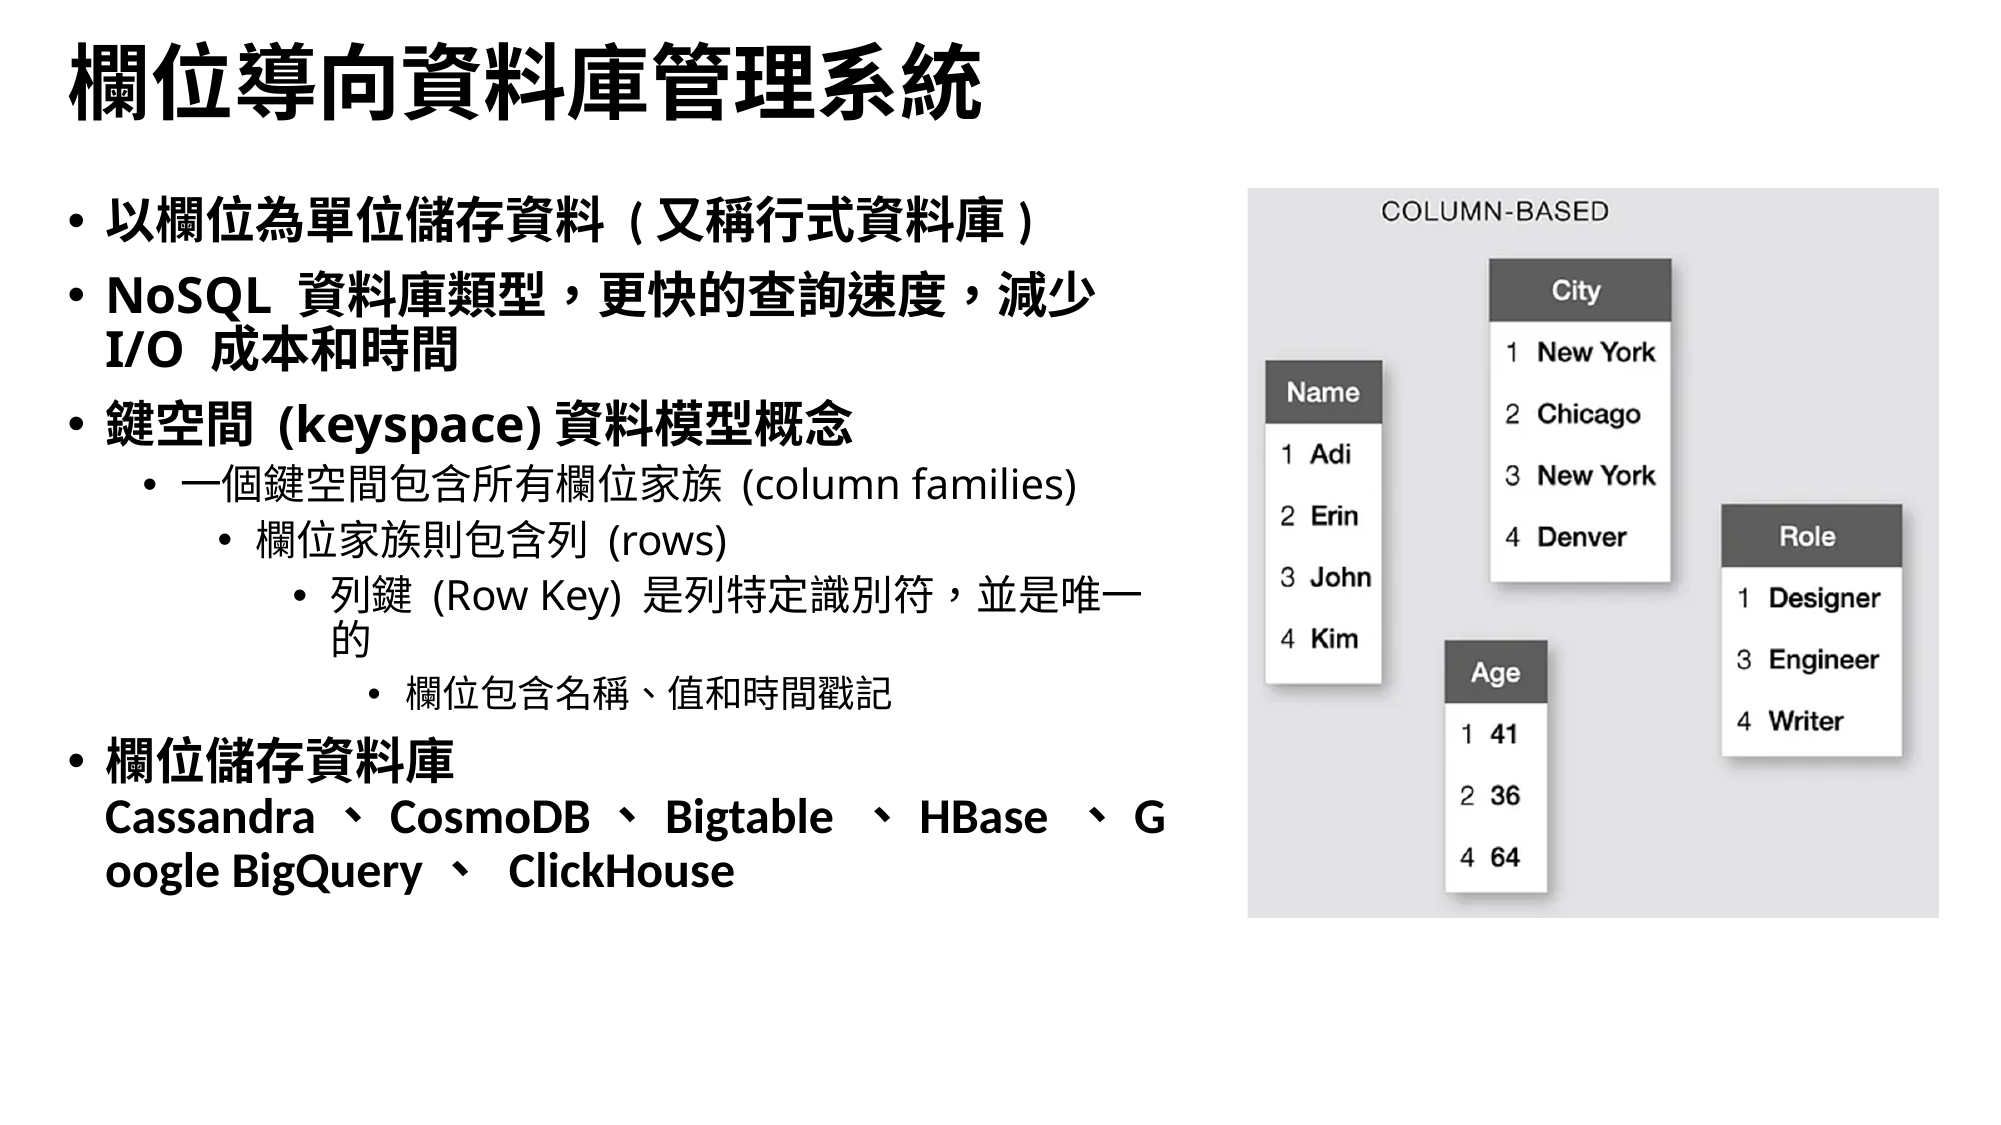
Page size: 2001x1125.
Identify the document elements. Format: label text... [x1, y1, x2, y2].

title 欄位導向資料庫管理系統 [52, 12, 1939, 162]
list 以欄位為單位儲存資料 (又稱行式資料庫) NoSQL 資料庫類型，更快的查詢速度，減少 I/O 成本和時間 鍵空間 (keyspace)資料模型概念 一個鍵空間包含所有欄位家族 (column families) 欄位家族則包含列 (rows) 列鍵 (Row Key) 是列特定識別符，並是唯一的 欄位包含名稱、值和時間戳記 欄位儲存資料庫Cassandra、CosmoDB、Bigtable 、HBase 、Google BigQuery、 ClickHouse [52, 188, 1188, 1014]
picture [1247, 188, 1939, 918]
